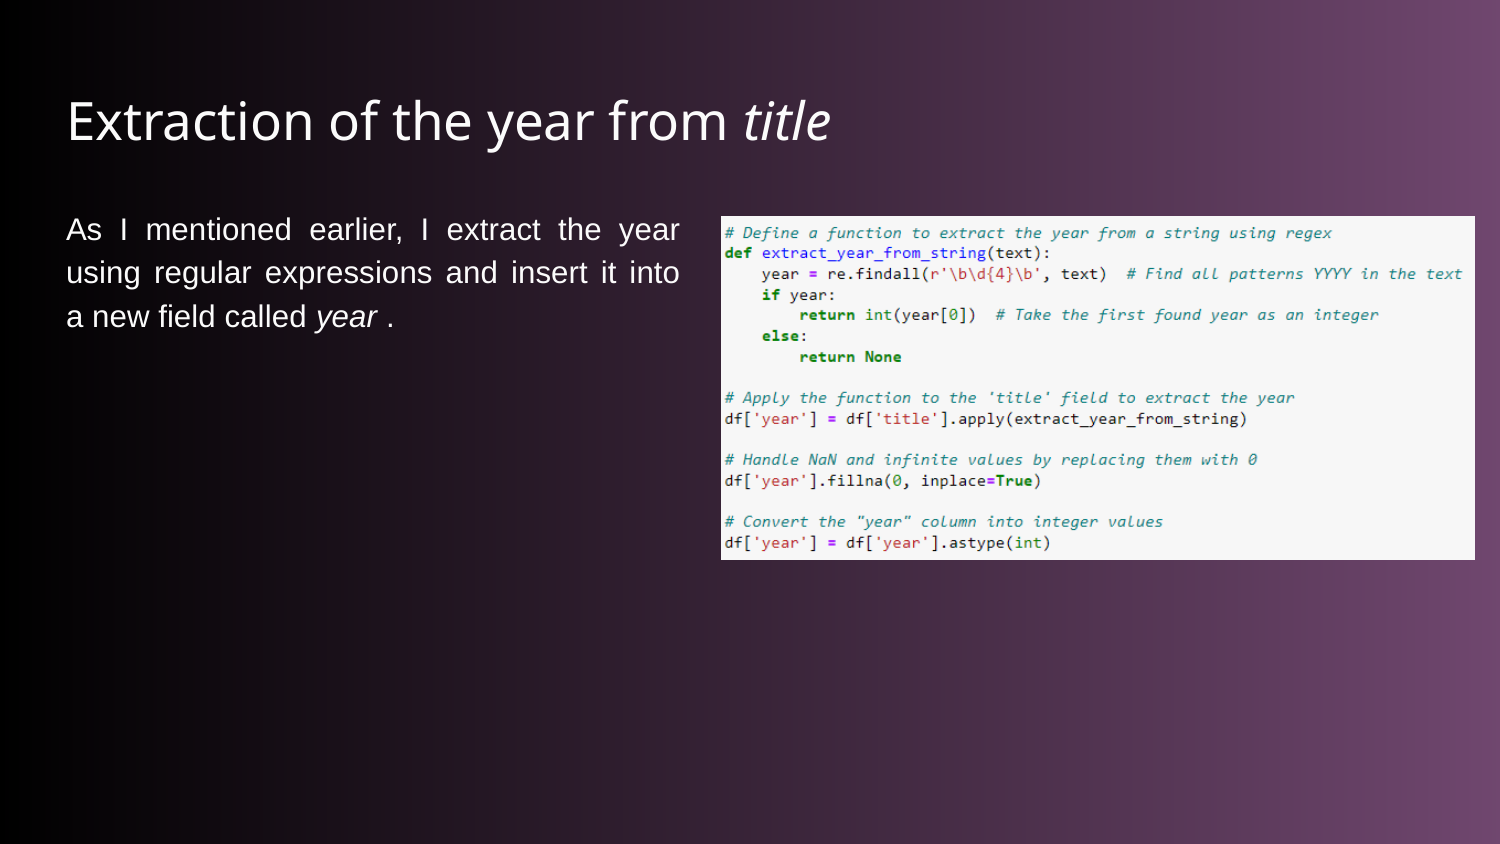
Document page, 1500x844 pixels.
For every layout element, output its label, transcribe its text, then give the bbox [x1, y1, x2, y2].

title Extraction of the year from title [51, 72, 1449, 167]
list As I mentioned earlier, I extract the year using regular expressions and insert it into a new field called year . [51, 189, 697, 750]
picture [721, 216, 1476, 561]
